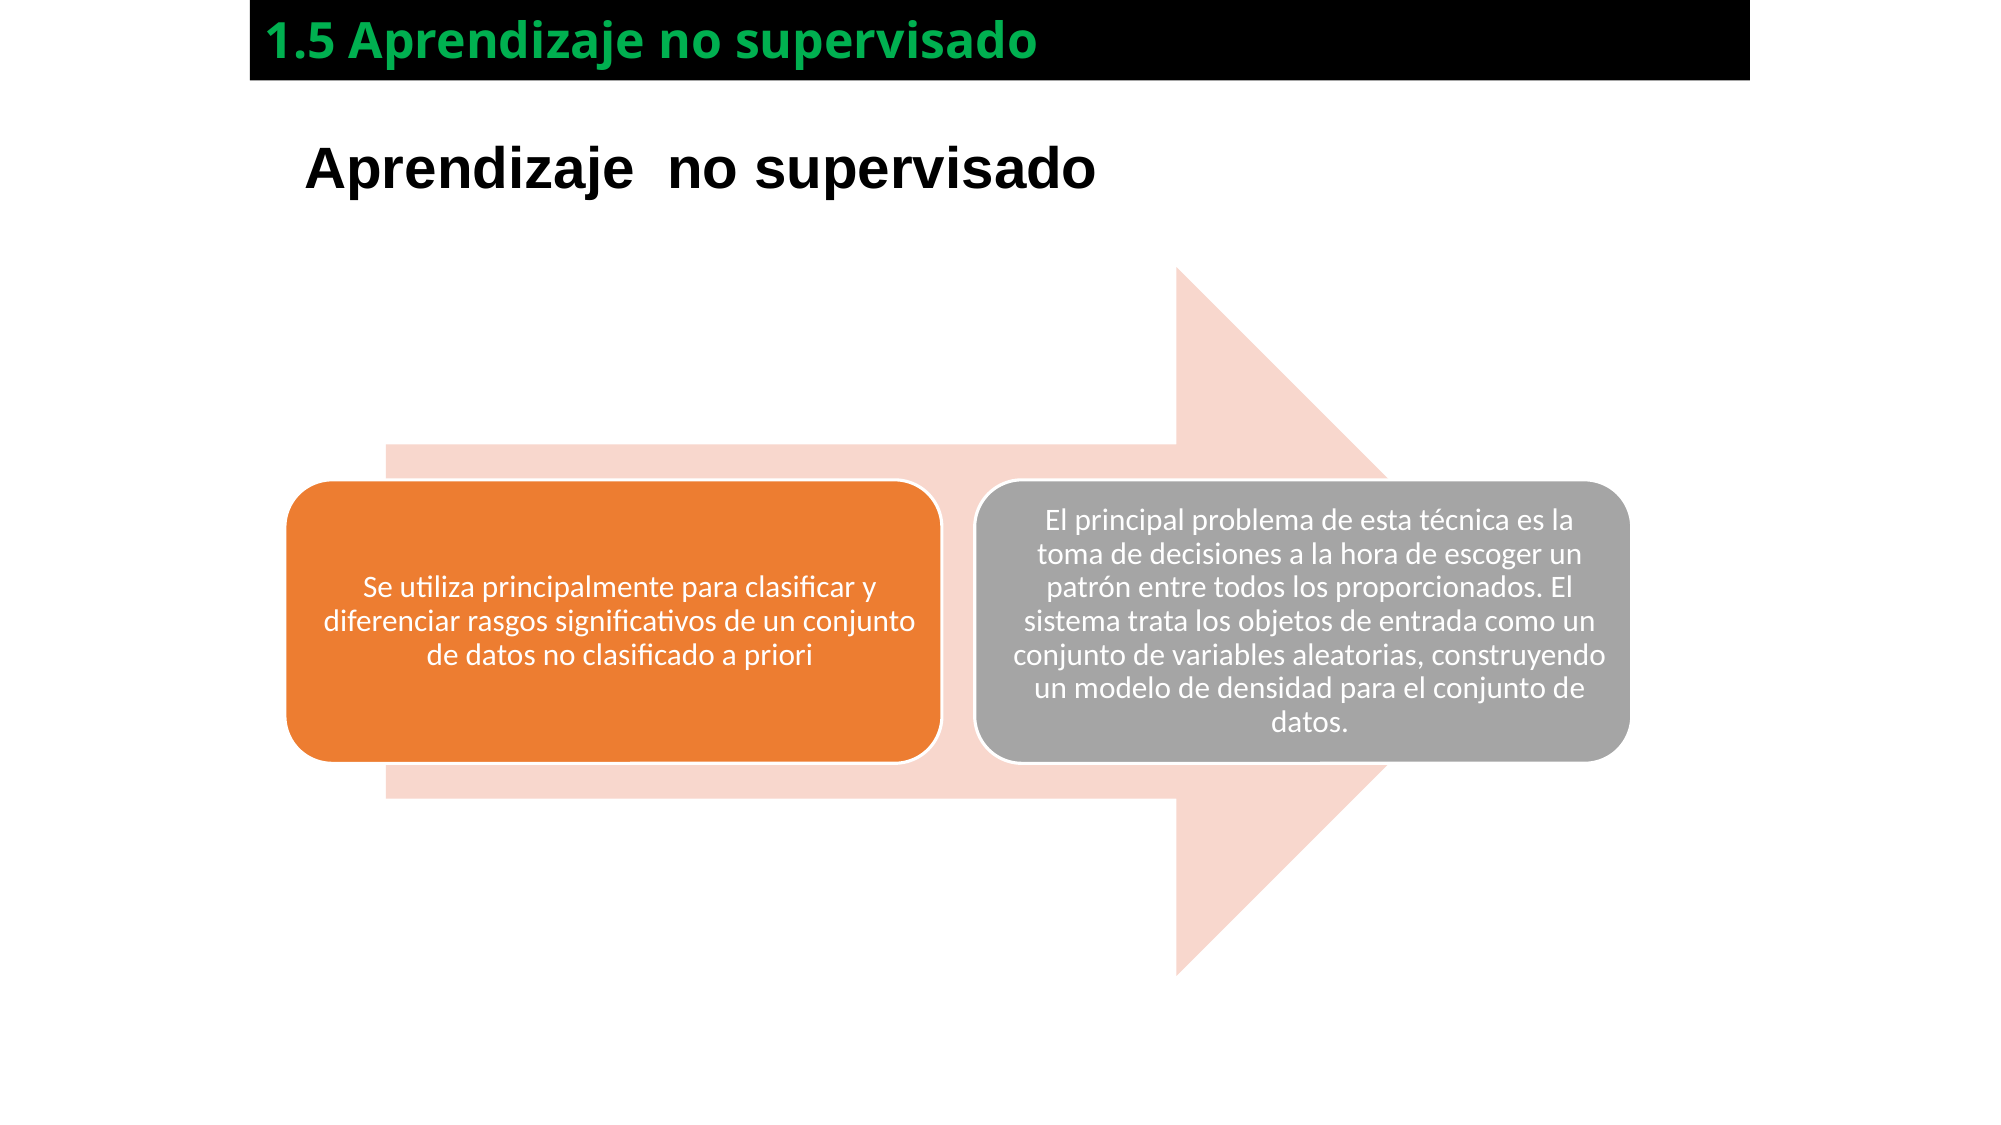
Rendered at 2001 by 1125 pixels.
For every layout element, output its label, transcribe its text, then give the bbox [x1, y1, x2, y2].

text_box Aprendizaje no supervisado [289, 122, 1114, 208]
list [284, 267, 1632, 976]
text_box 1.5 Aprendizaje no supervisado [249, 0, 1750, 81]
